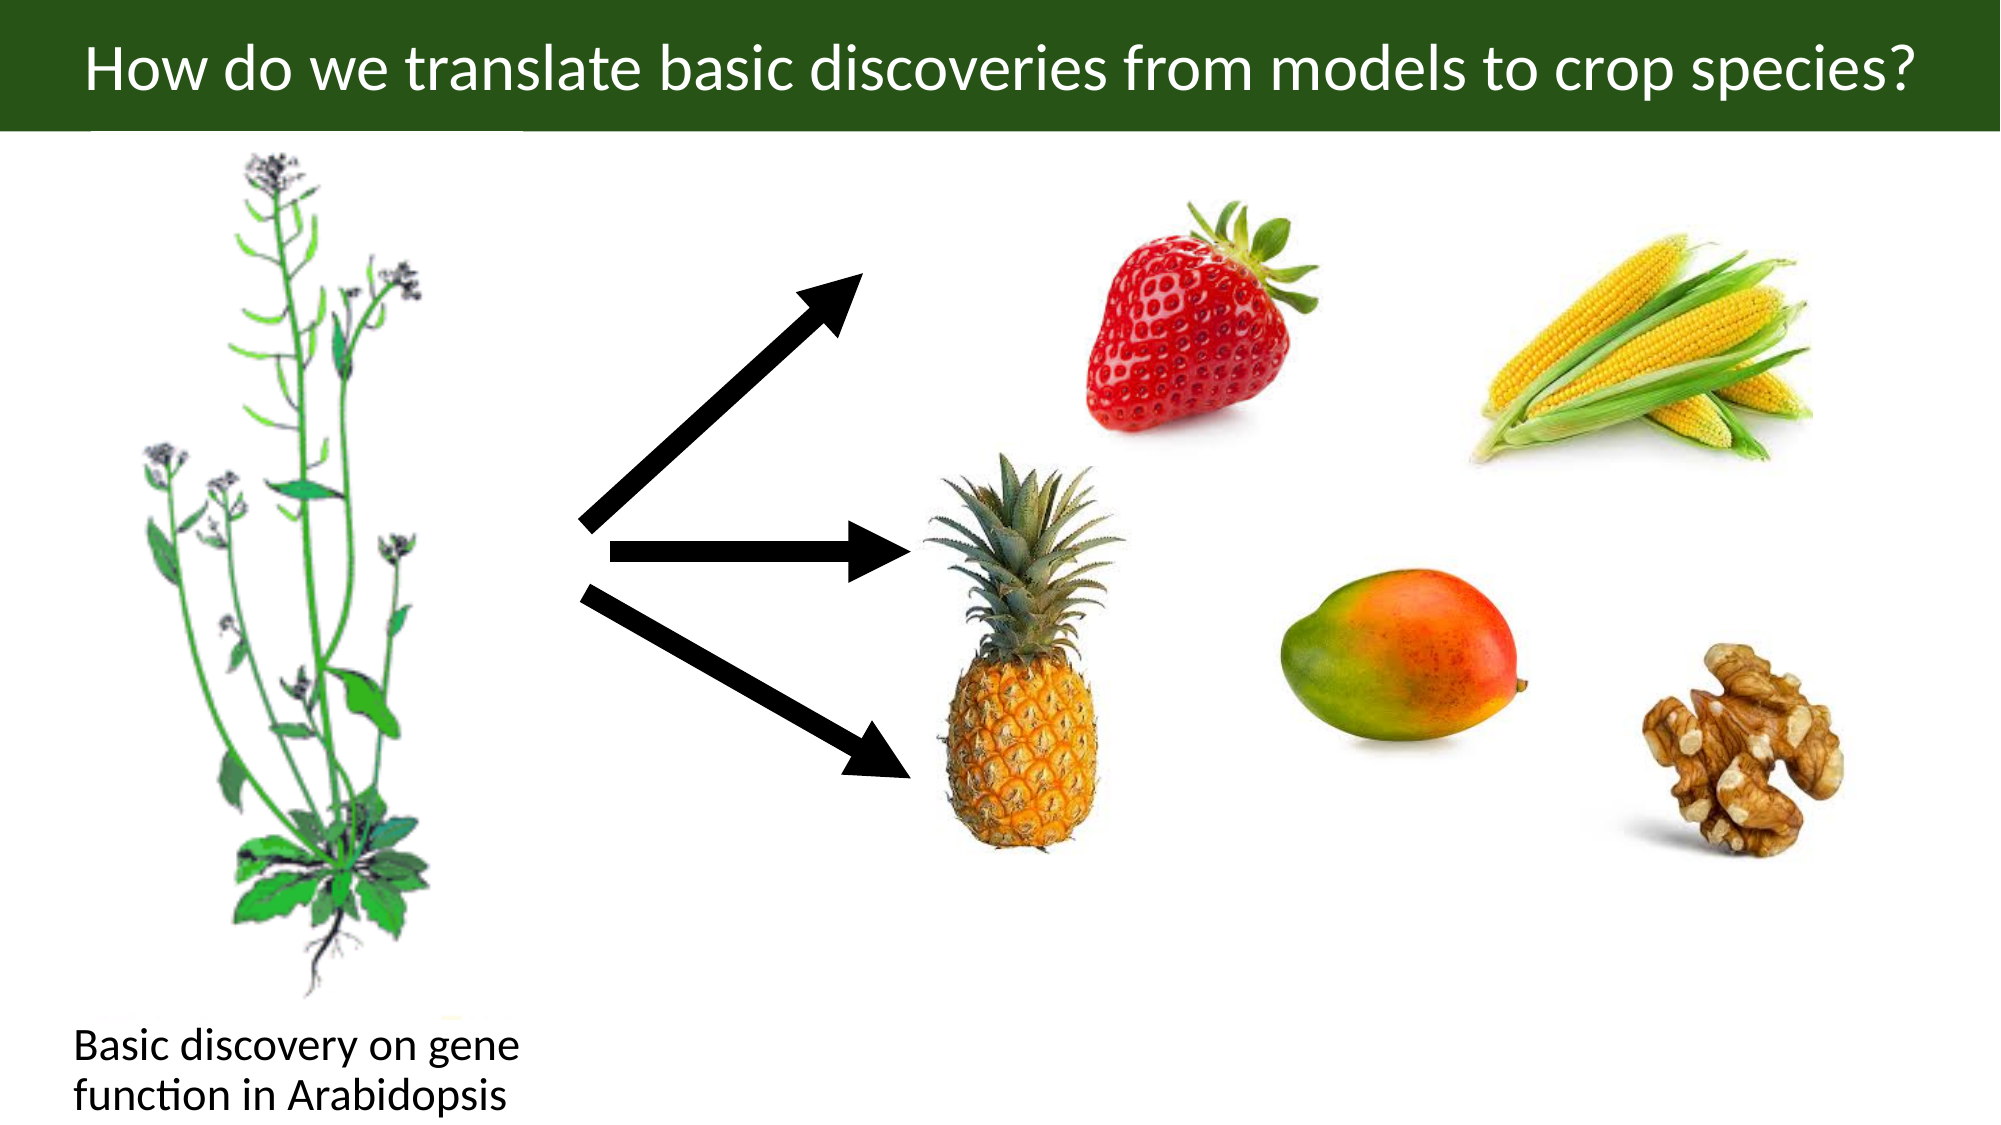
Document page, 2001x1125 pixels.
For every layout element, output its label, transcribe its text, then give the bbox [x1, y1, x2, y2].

text_box How do we translate basic discoveries from models to crop species? [4, 16, 1999, 112]
text_box [0, 0, 2000, 133]
picture [1272, 174, 1813, 779]
title Basic discovery on gene function in Arabidopsis [58, 1011, 546, 1125]
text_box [584, 272, 864, 528]
picture [91, 130, 524, 1021]
picture [914, 161, 1352, 861]
picture [1561, 630, 1924, 872]
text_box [584, 592, 912, 779]
